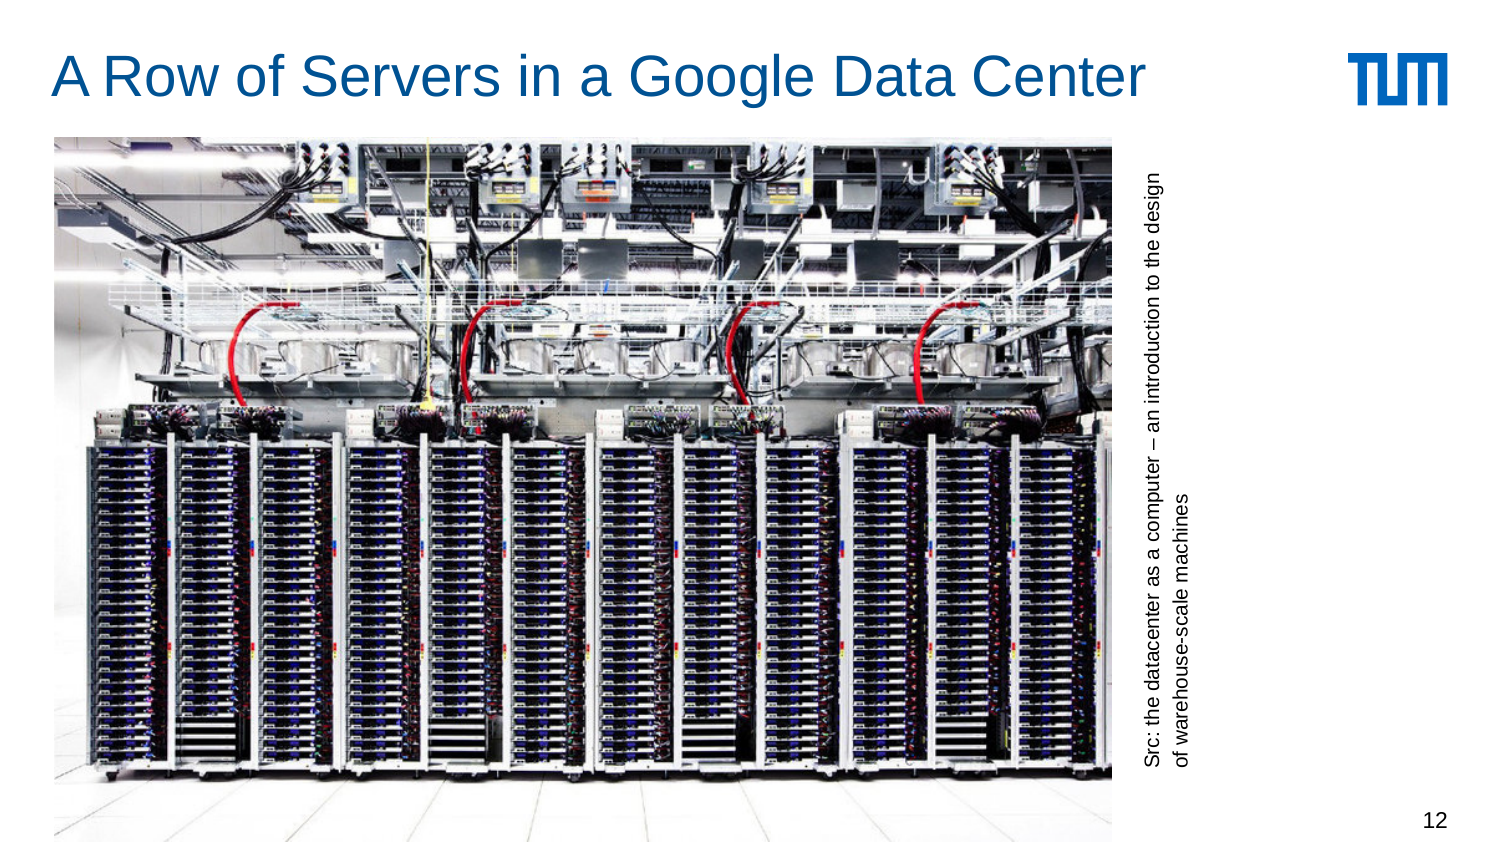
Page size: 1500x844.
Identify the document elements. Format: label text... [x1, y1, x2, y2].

picture [54, 137, 1112, 842]
list Src: the datacenter as a computer – an introduction to the design of warehouse-scale machines [1134, 165, 1176, 769]
slide_number 12 [1116, 796, 1448, 842]
title A Row of Servers in a Google Data Center [50, 41, 1448, 110]
